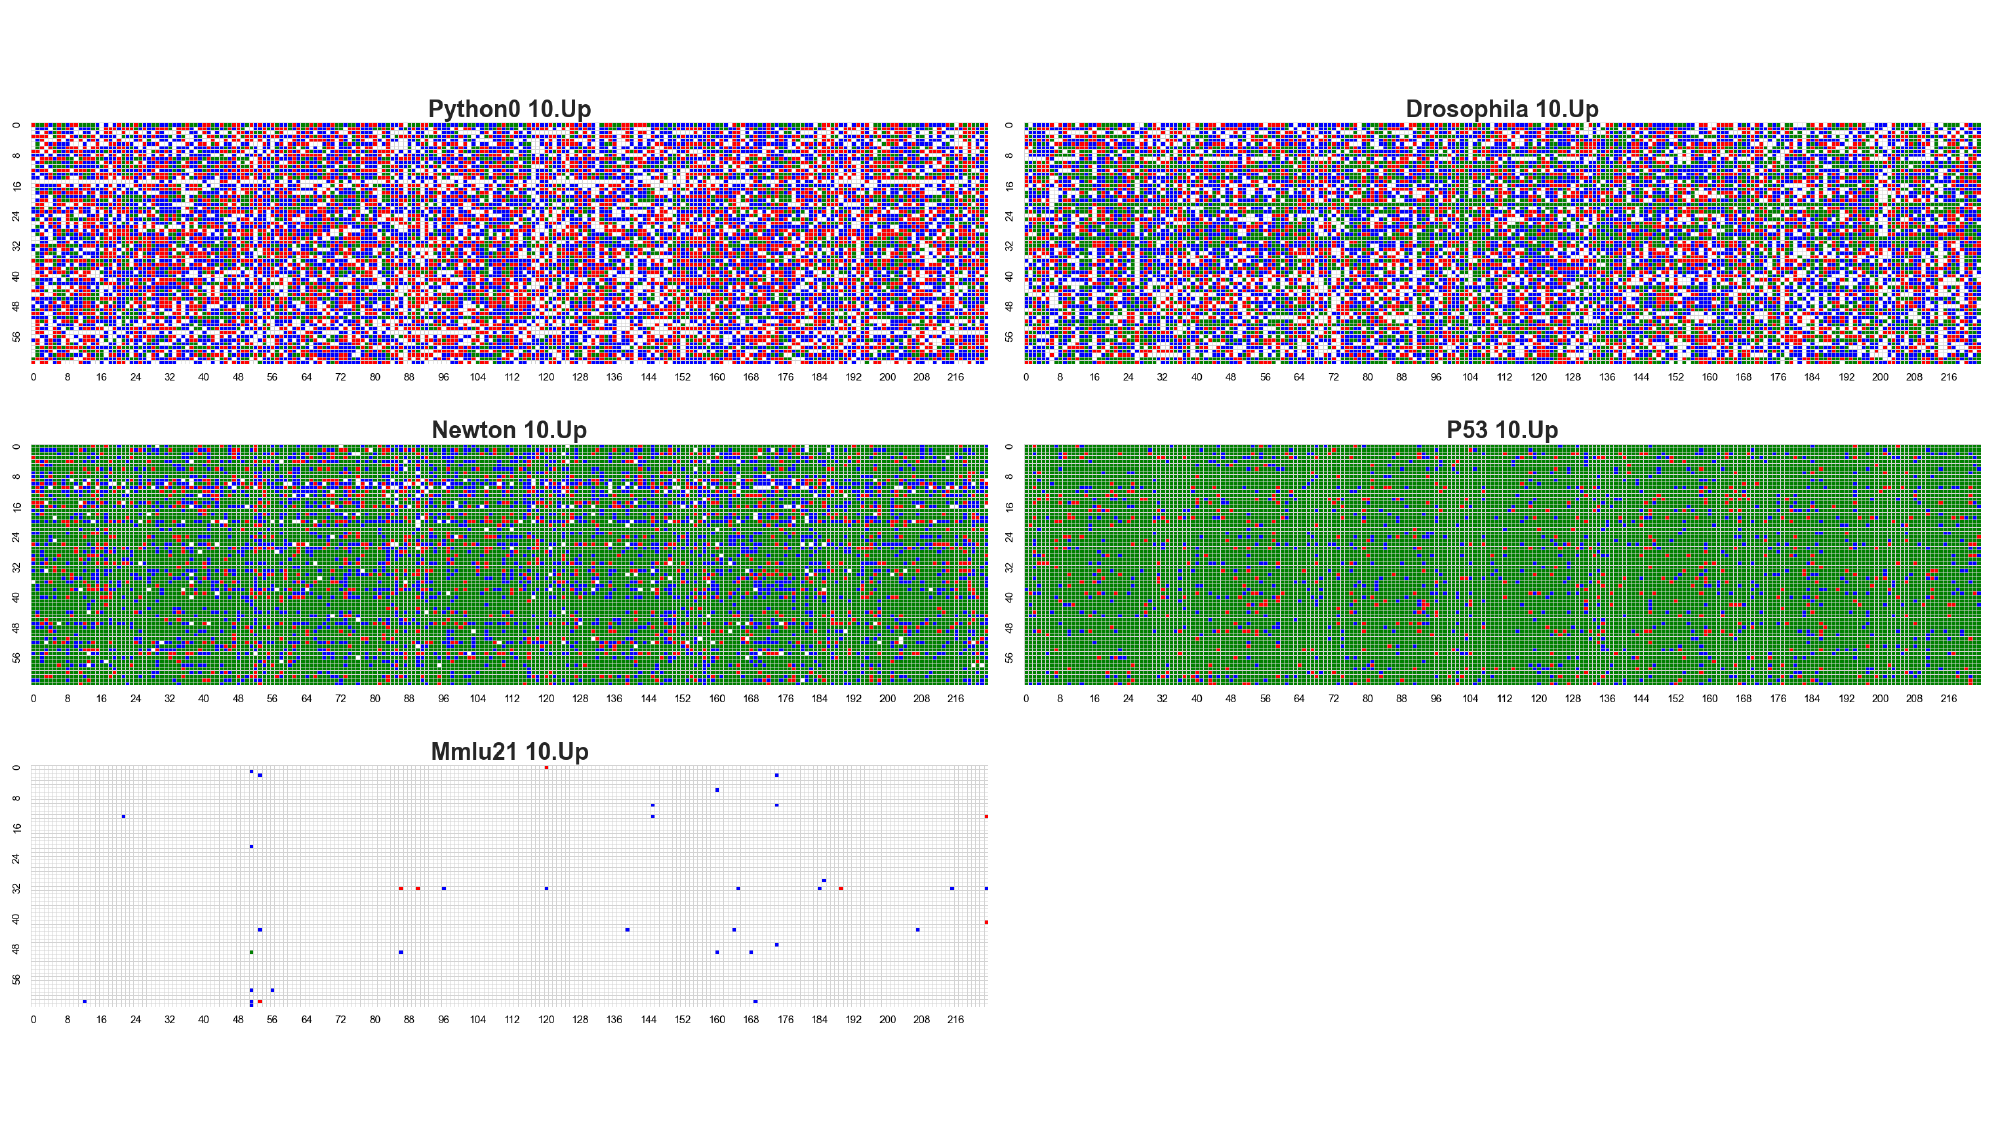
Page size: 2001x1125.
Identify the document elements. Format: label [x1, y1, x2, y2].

picture [0, 87, 2000, 1037]
